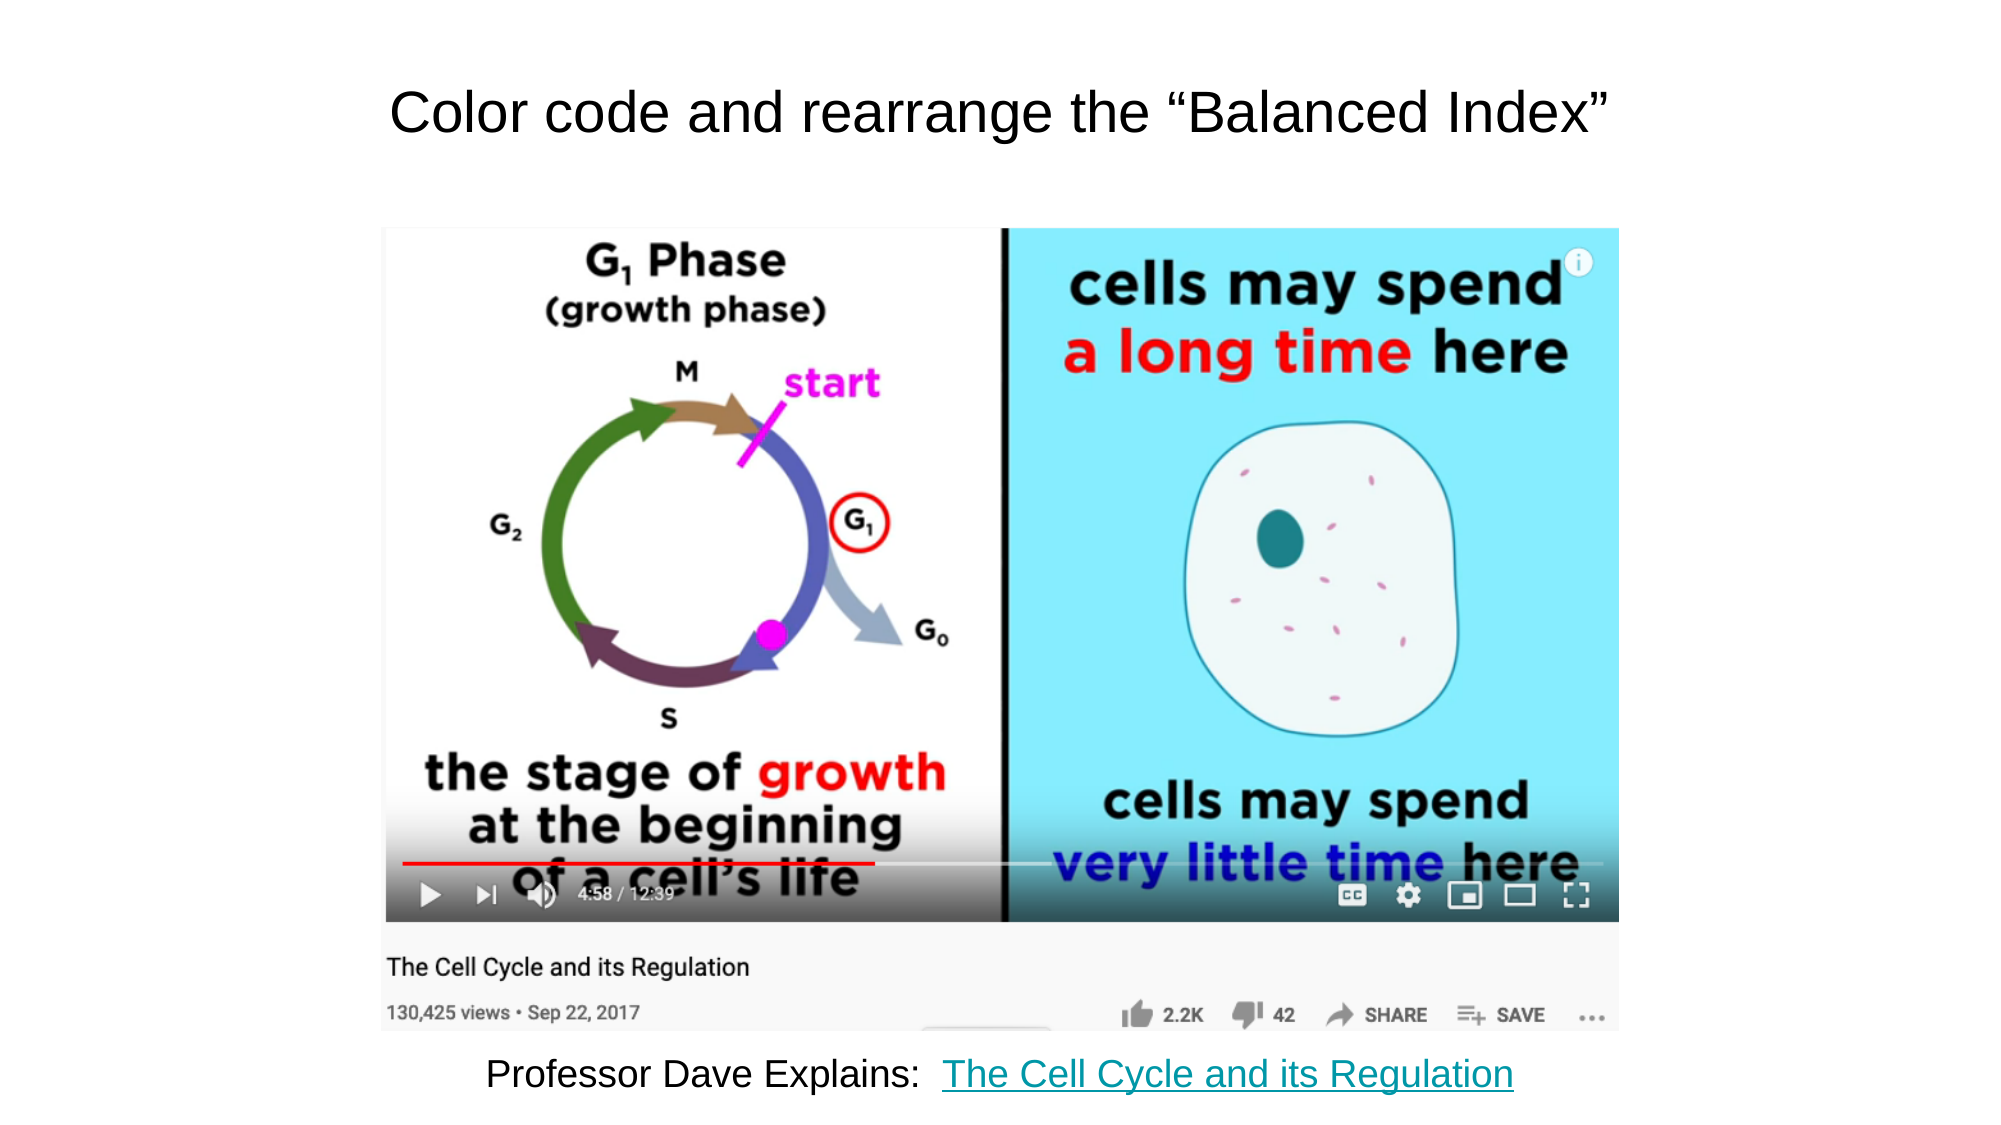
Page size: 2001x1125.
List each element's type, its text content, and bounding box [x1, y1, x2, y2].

text_box Professor Dave Explains: The Cell Cycle and its Regulation [416, 1040, 1584, 1103]
title Color code and rearrange the “Balanced Index” [68, 58, 1932, 184]
picture [381, 227, 1619, 1032]
